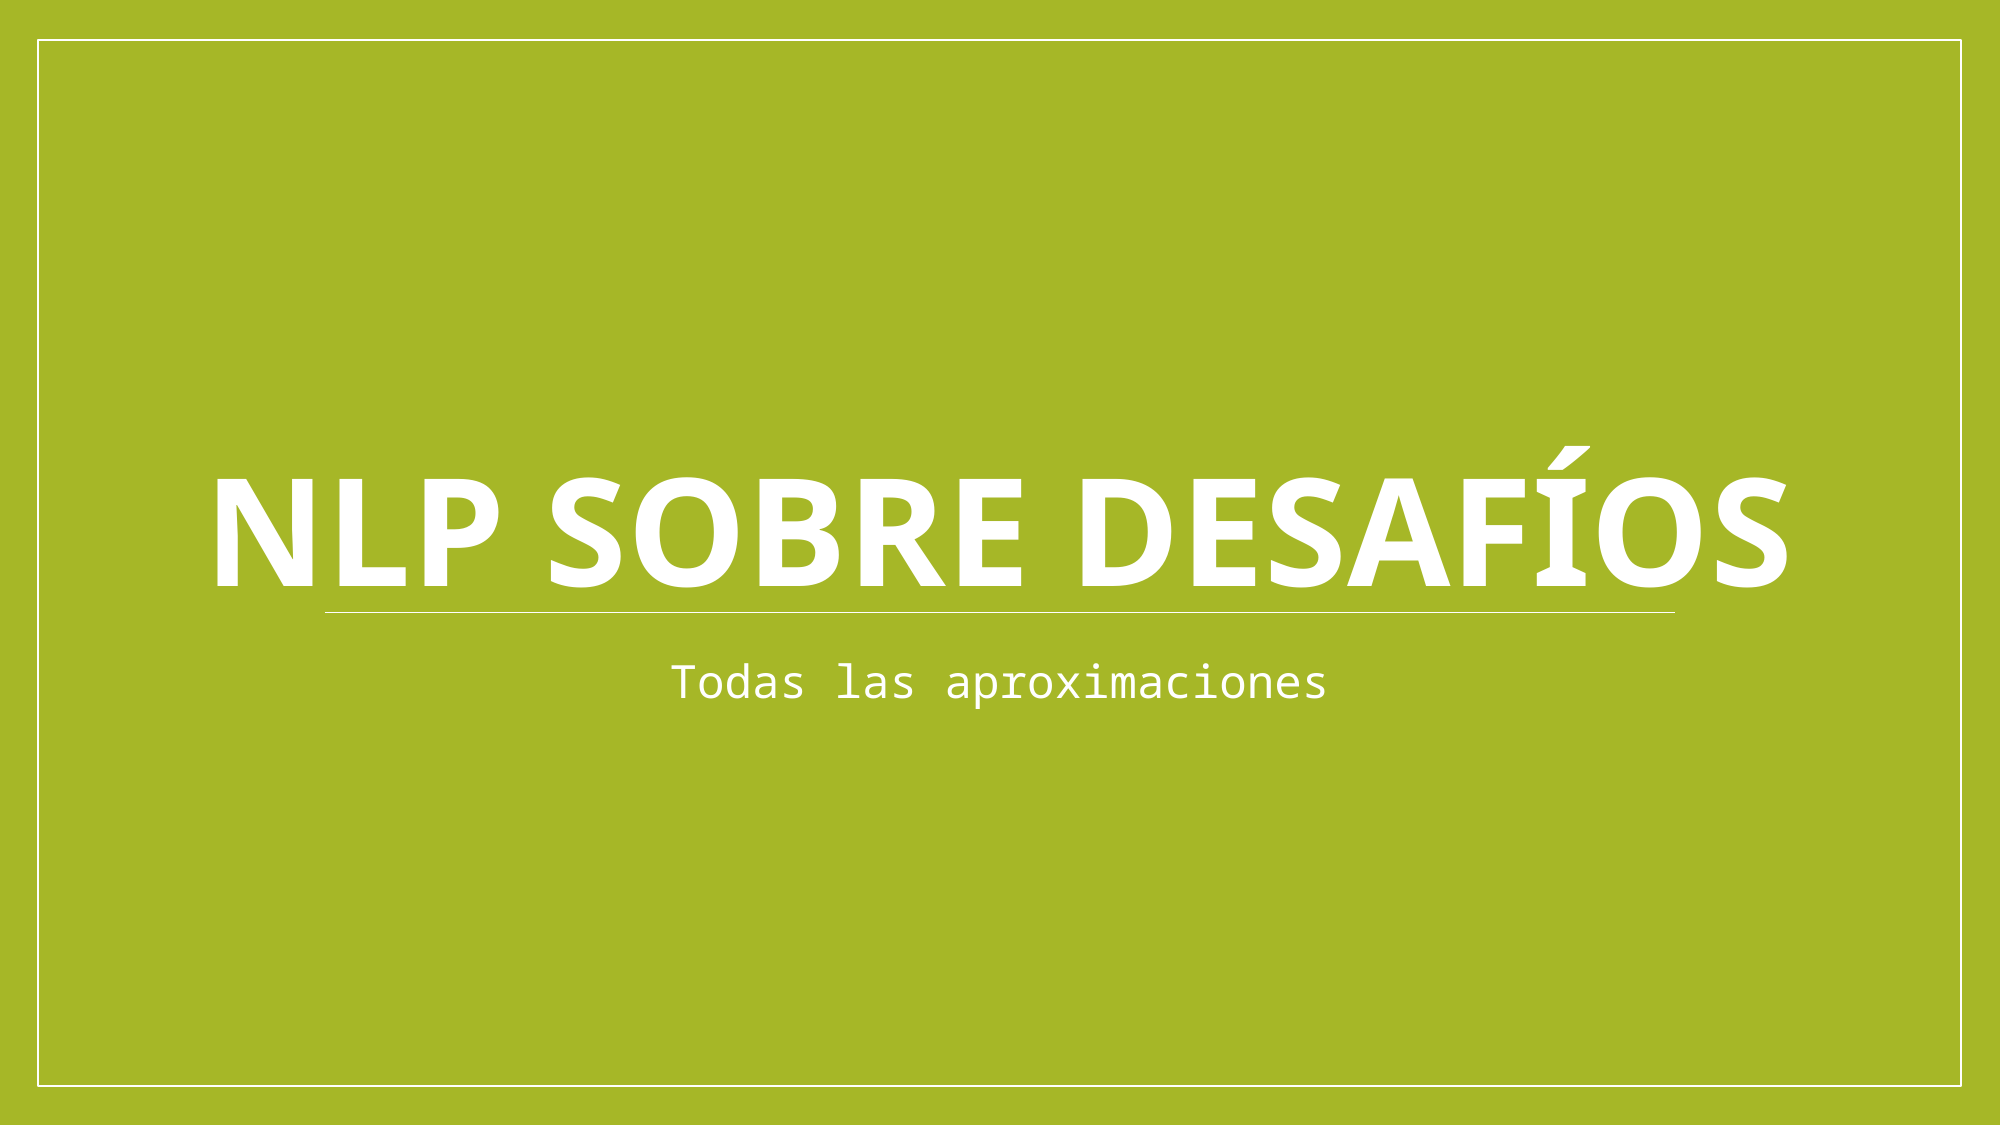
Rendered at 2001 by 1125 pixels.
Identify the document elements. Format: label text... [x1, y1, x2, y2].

subtitle Todas las aproximaciones [280, 651, 1719, 880]
title NLP sobre desafíos [182, 144, 1818, 625]
